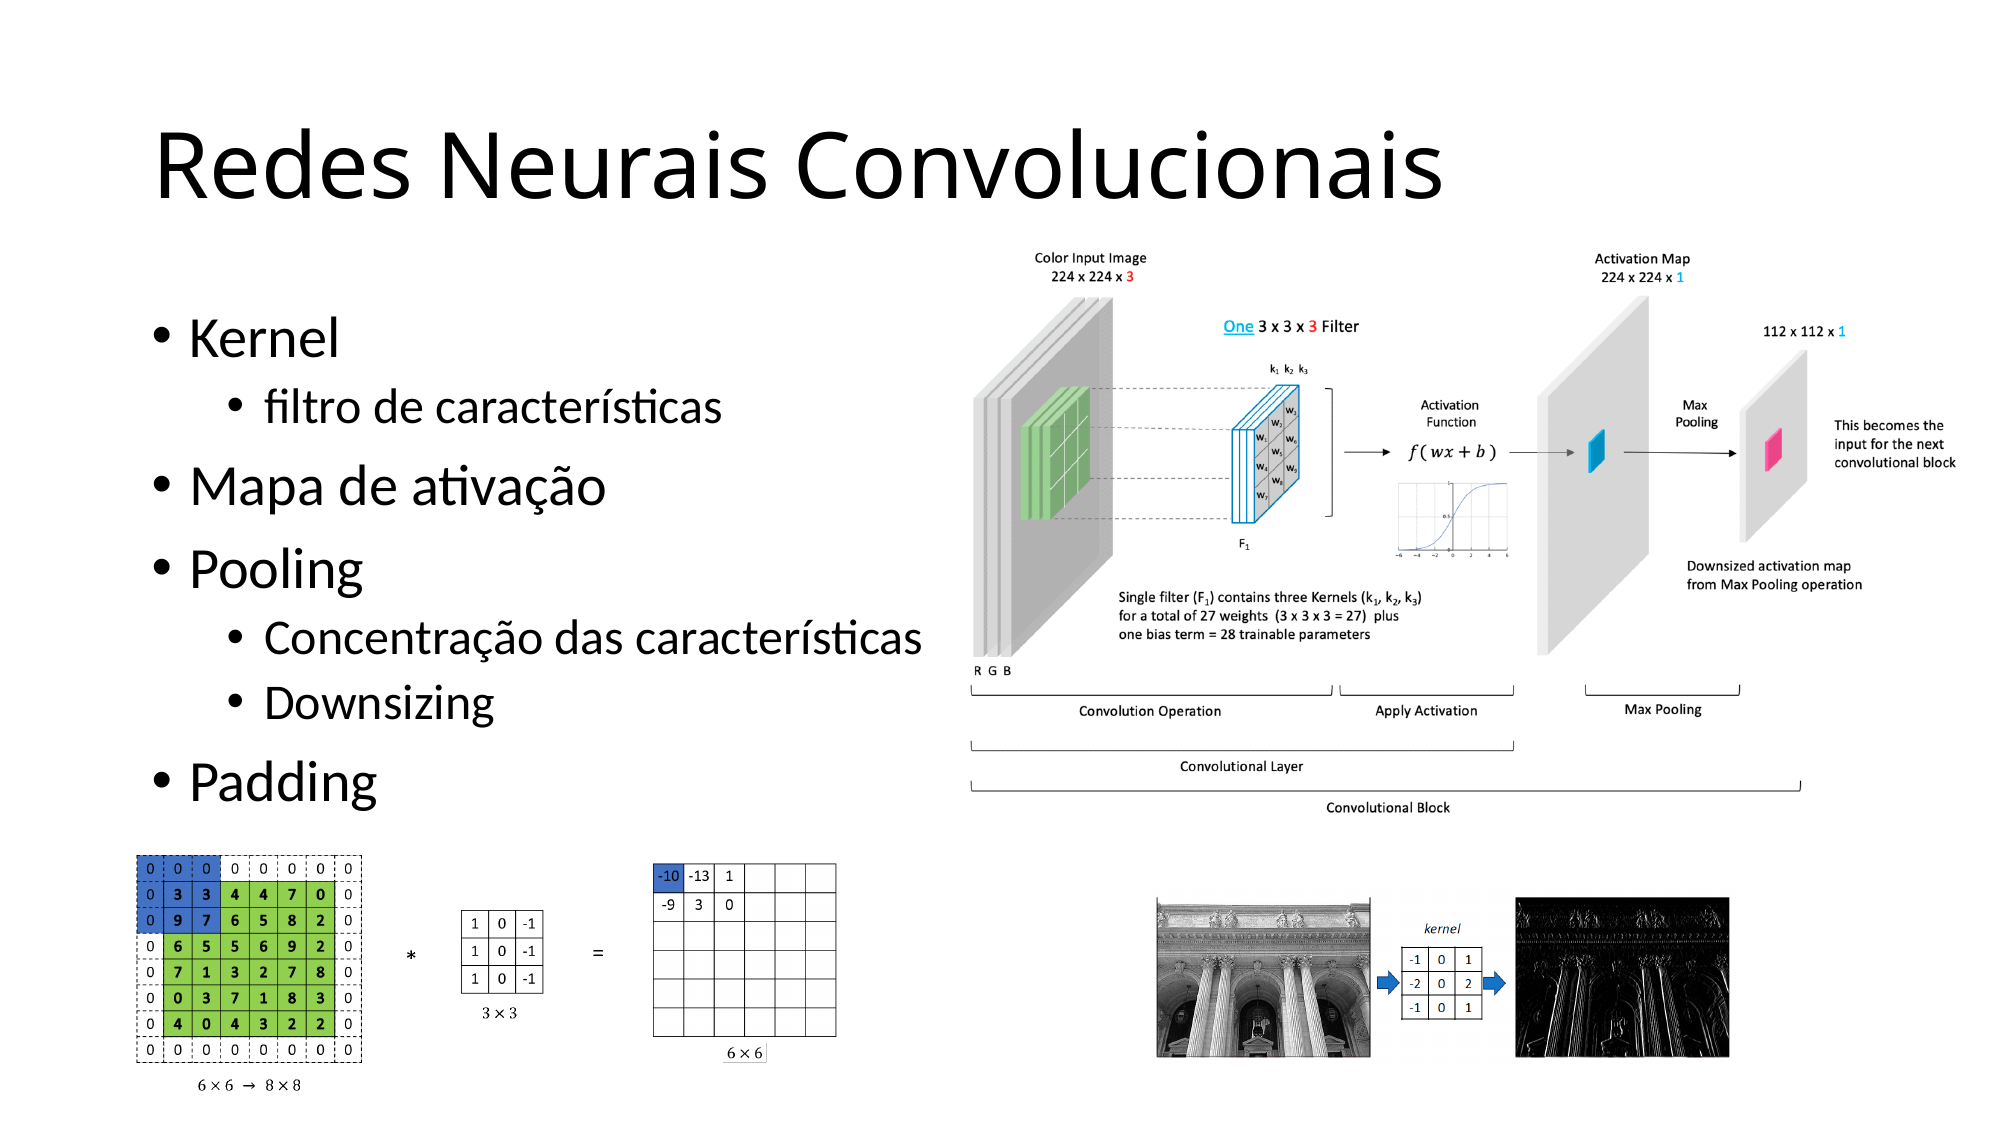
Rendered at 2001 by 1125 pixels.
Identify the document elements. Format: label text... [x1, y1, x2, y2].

title Redes Neurais Convolucionais [137, 59, 1863, 278]
picture [136, 853, 837, 1096]
picture [954, 232, 1974, 831]
picture [1148, 882, 1738, 1066]
list Kernel filtro de características Mapa de ativação Pooling Concentração das características Downsizing Padding [136, 299, 1191, 1014]
